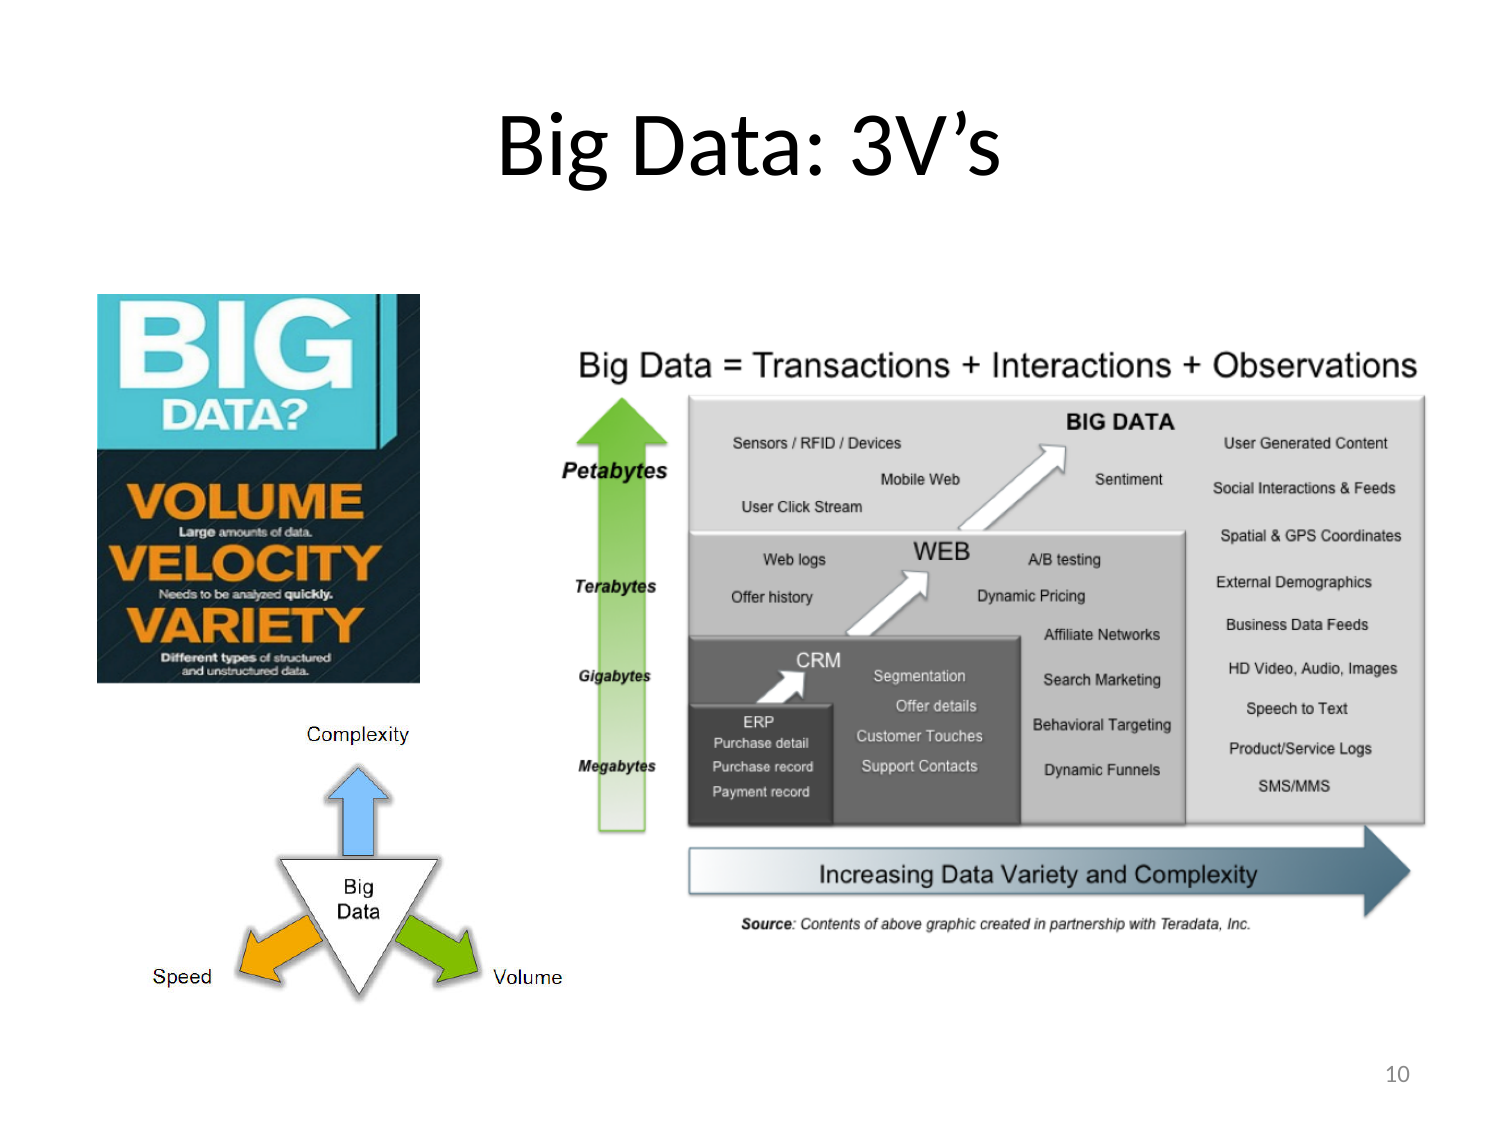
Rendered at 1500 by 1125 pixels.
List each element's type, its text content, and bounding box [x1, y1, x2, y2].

picture [97, 294, 421, 684]
title Big Data: 3V’s [75, 45, 1425, 233]
slide_number 10 [1074, 1042, 1425, 1103]
picture [147, 312, 1436, 1011]
